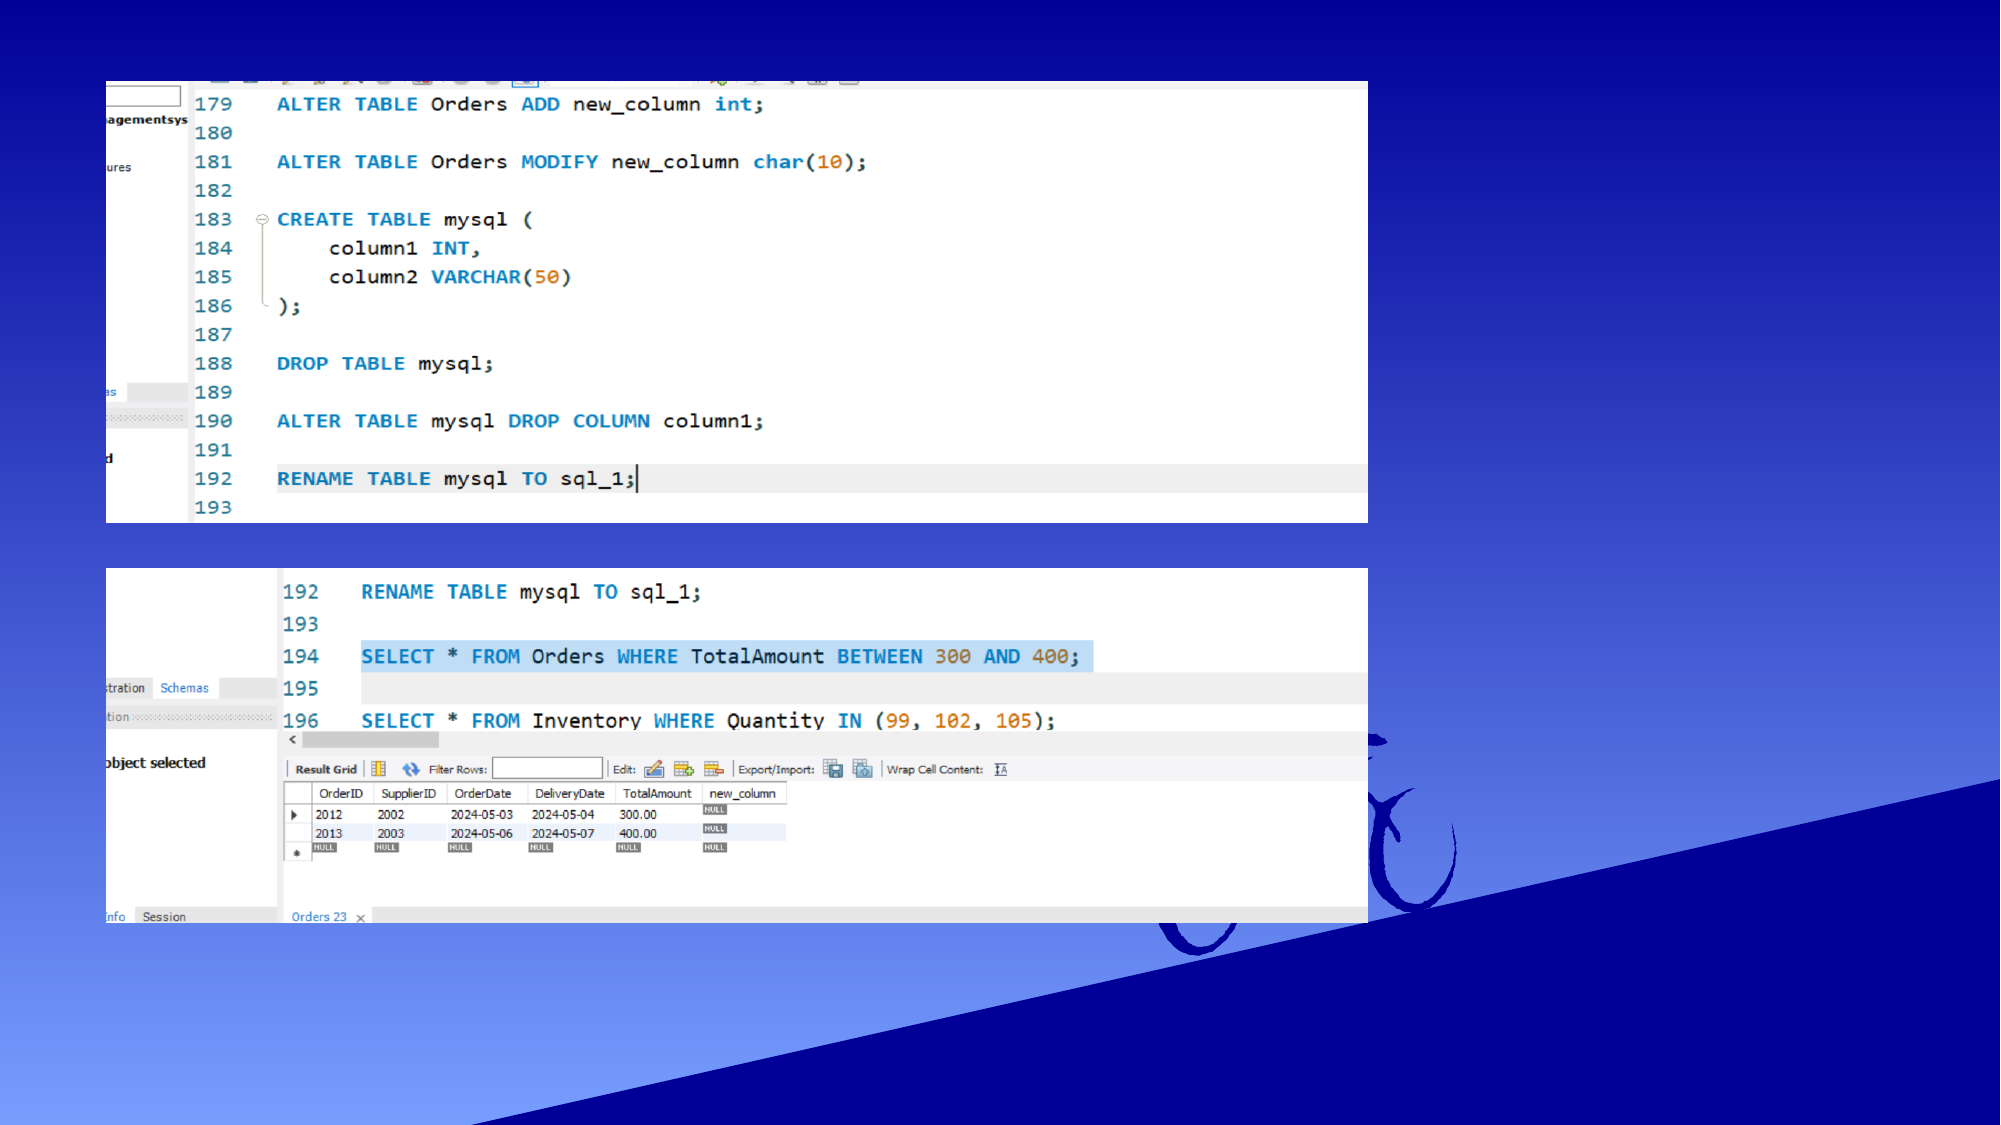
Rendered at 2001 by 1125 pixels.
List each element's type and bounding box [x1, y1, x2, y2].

list [105, 81, 1368, 523]
picture [105, 568, 1368, 923]
